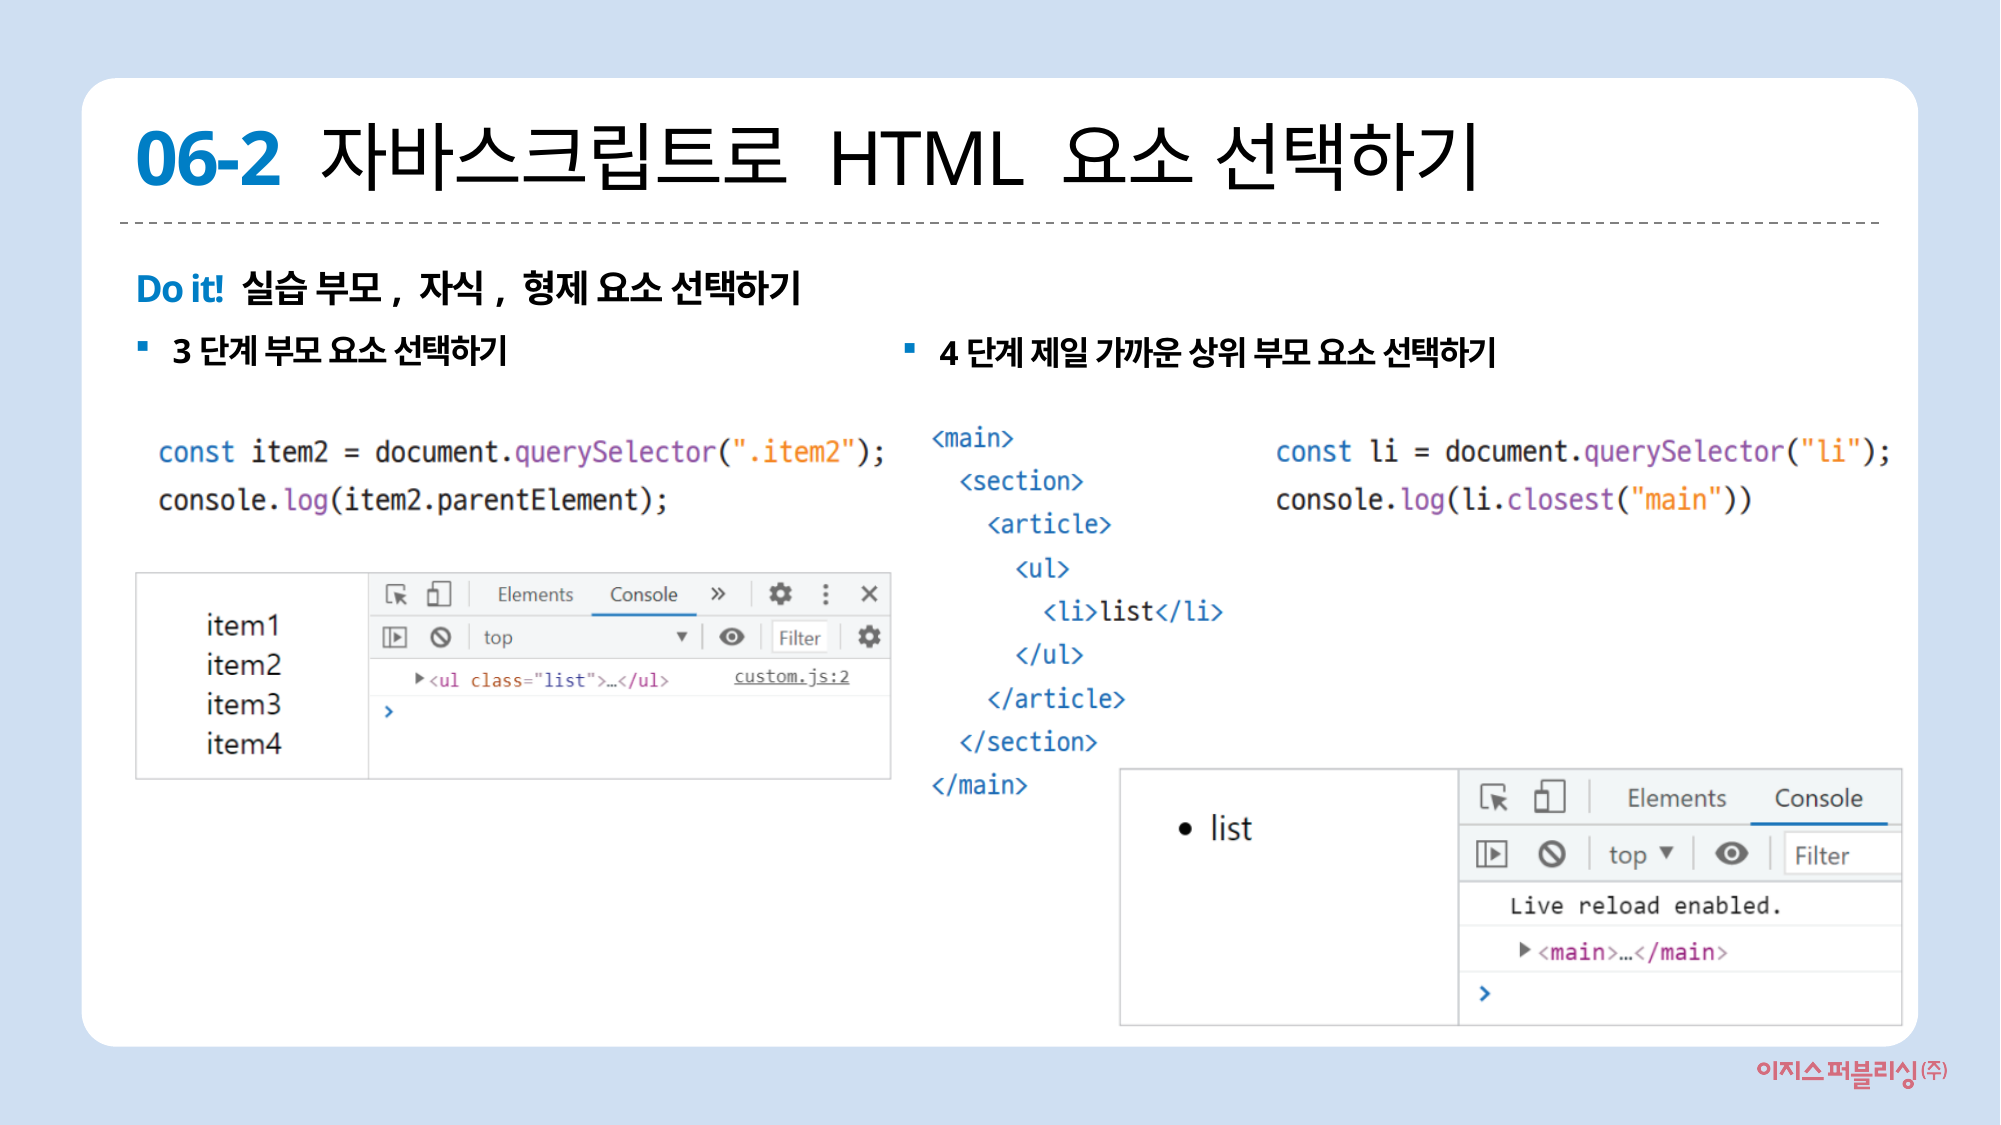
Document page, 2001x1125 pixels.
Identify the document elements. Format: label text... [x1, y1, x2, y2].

picture [915, 417, 1913, 1031]
text_box 4단계 제일 가까운 상위 부모 요소 선택하기 [887, 324, 1880, 594]
picture [149, 430, 895, 526]
picture [129, 566, 897, 786]
list Do it! 실습 부모, 자식, 형제 요소 선택하기 3단계 부모 요소 선택하기 [120, 257, 876, 526]
picture [1267, 432, 1901, 523]
title 06-2 자바스크립트로 HTML 요소 선택하기 [120, 109, 1880, 209]
